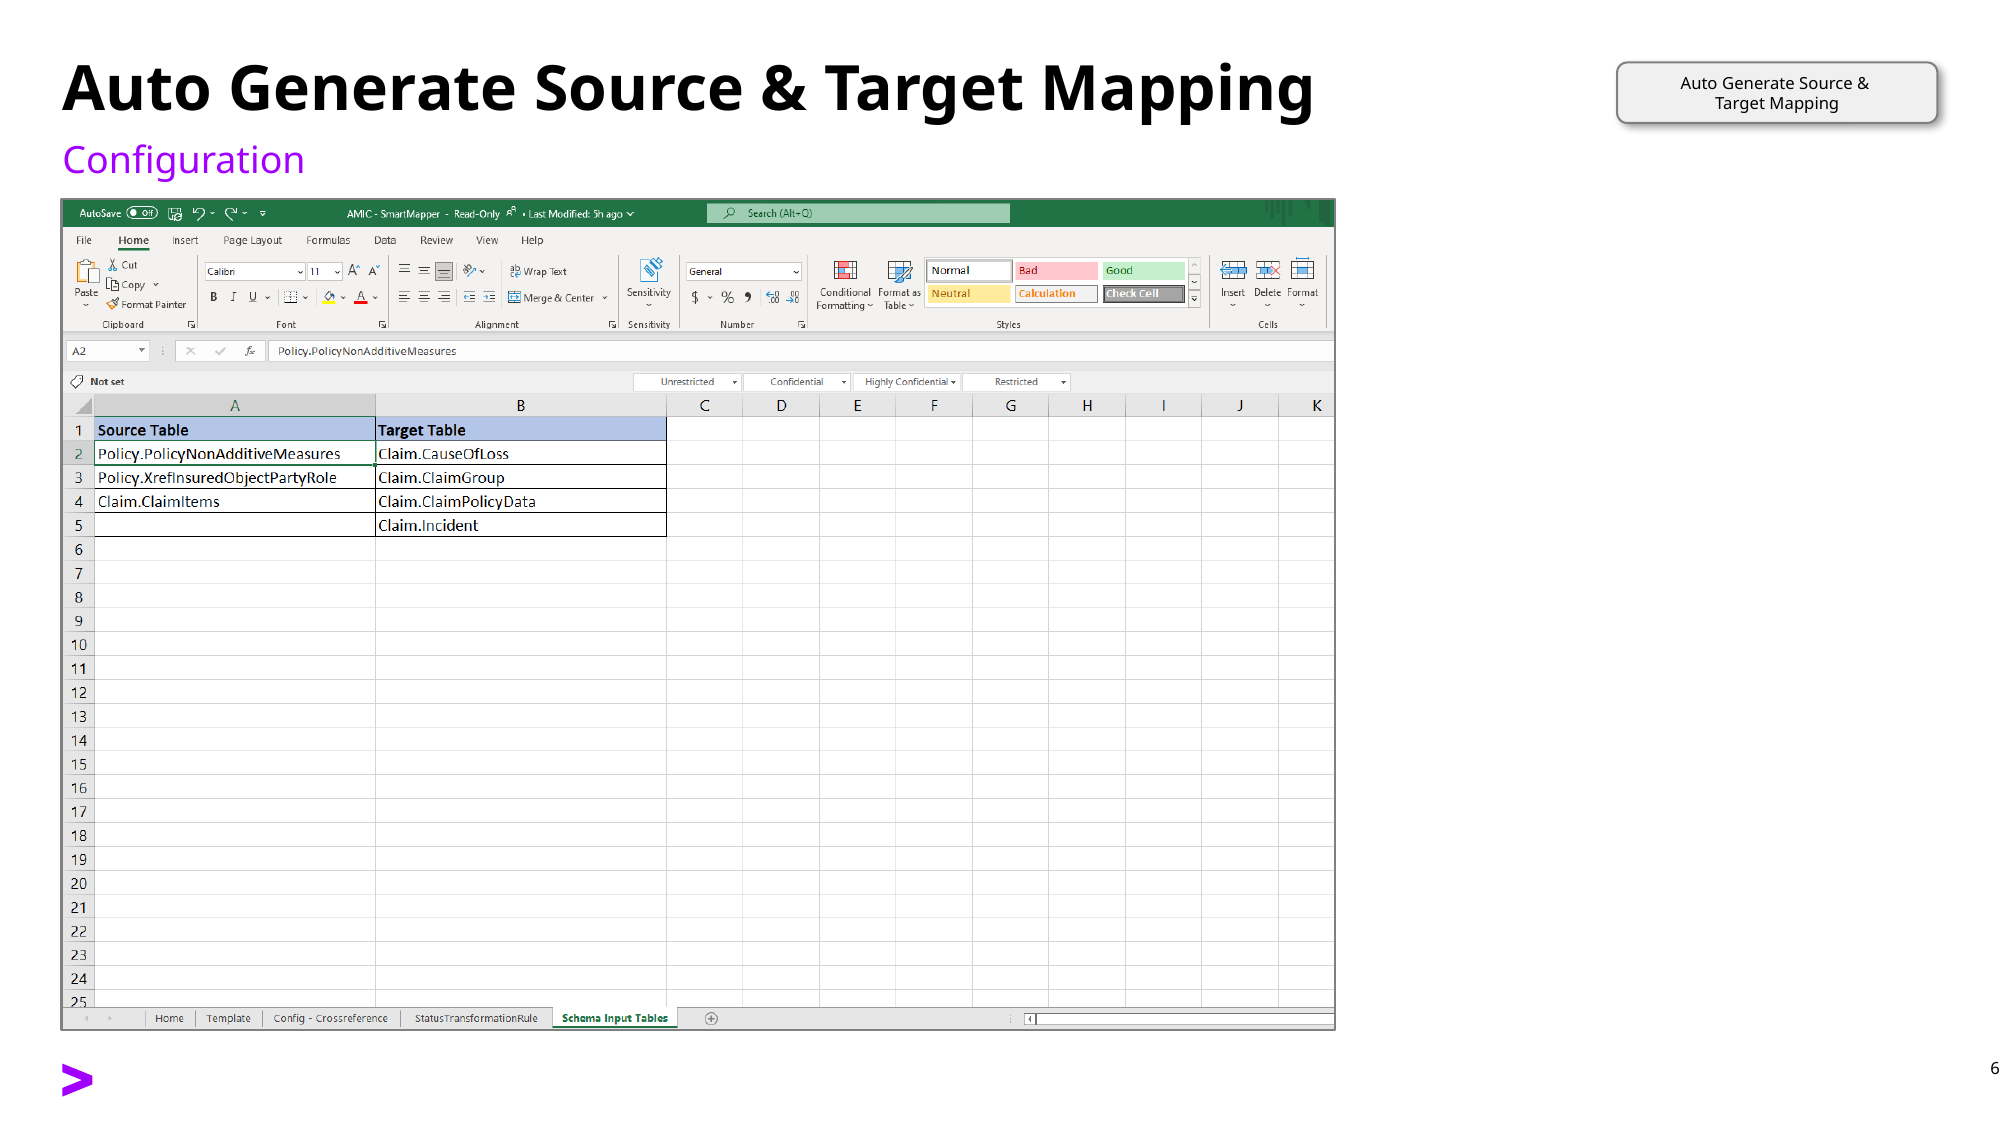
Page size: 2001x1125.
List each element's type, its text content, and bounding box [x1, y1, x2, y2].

picture [62, 199, 1335, 1029]
title Auto Generate Source & Target Mapping [62, 181, 1938, 251]
title Auto Generate Source & Target Mapping [62, 62, 1626, 132]
slide_number 6 [1937, 1058, 2000, 1081]
text_box Configuration [62, 132, 1938, 181]
text_box Auto Generate Source & Target Mapping [1616, 61, 1939, 125]
